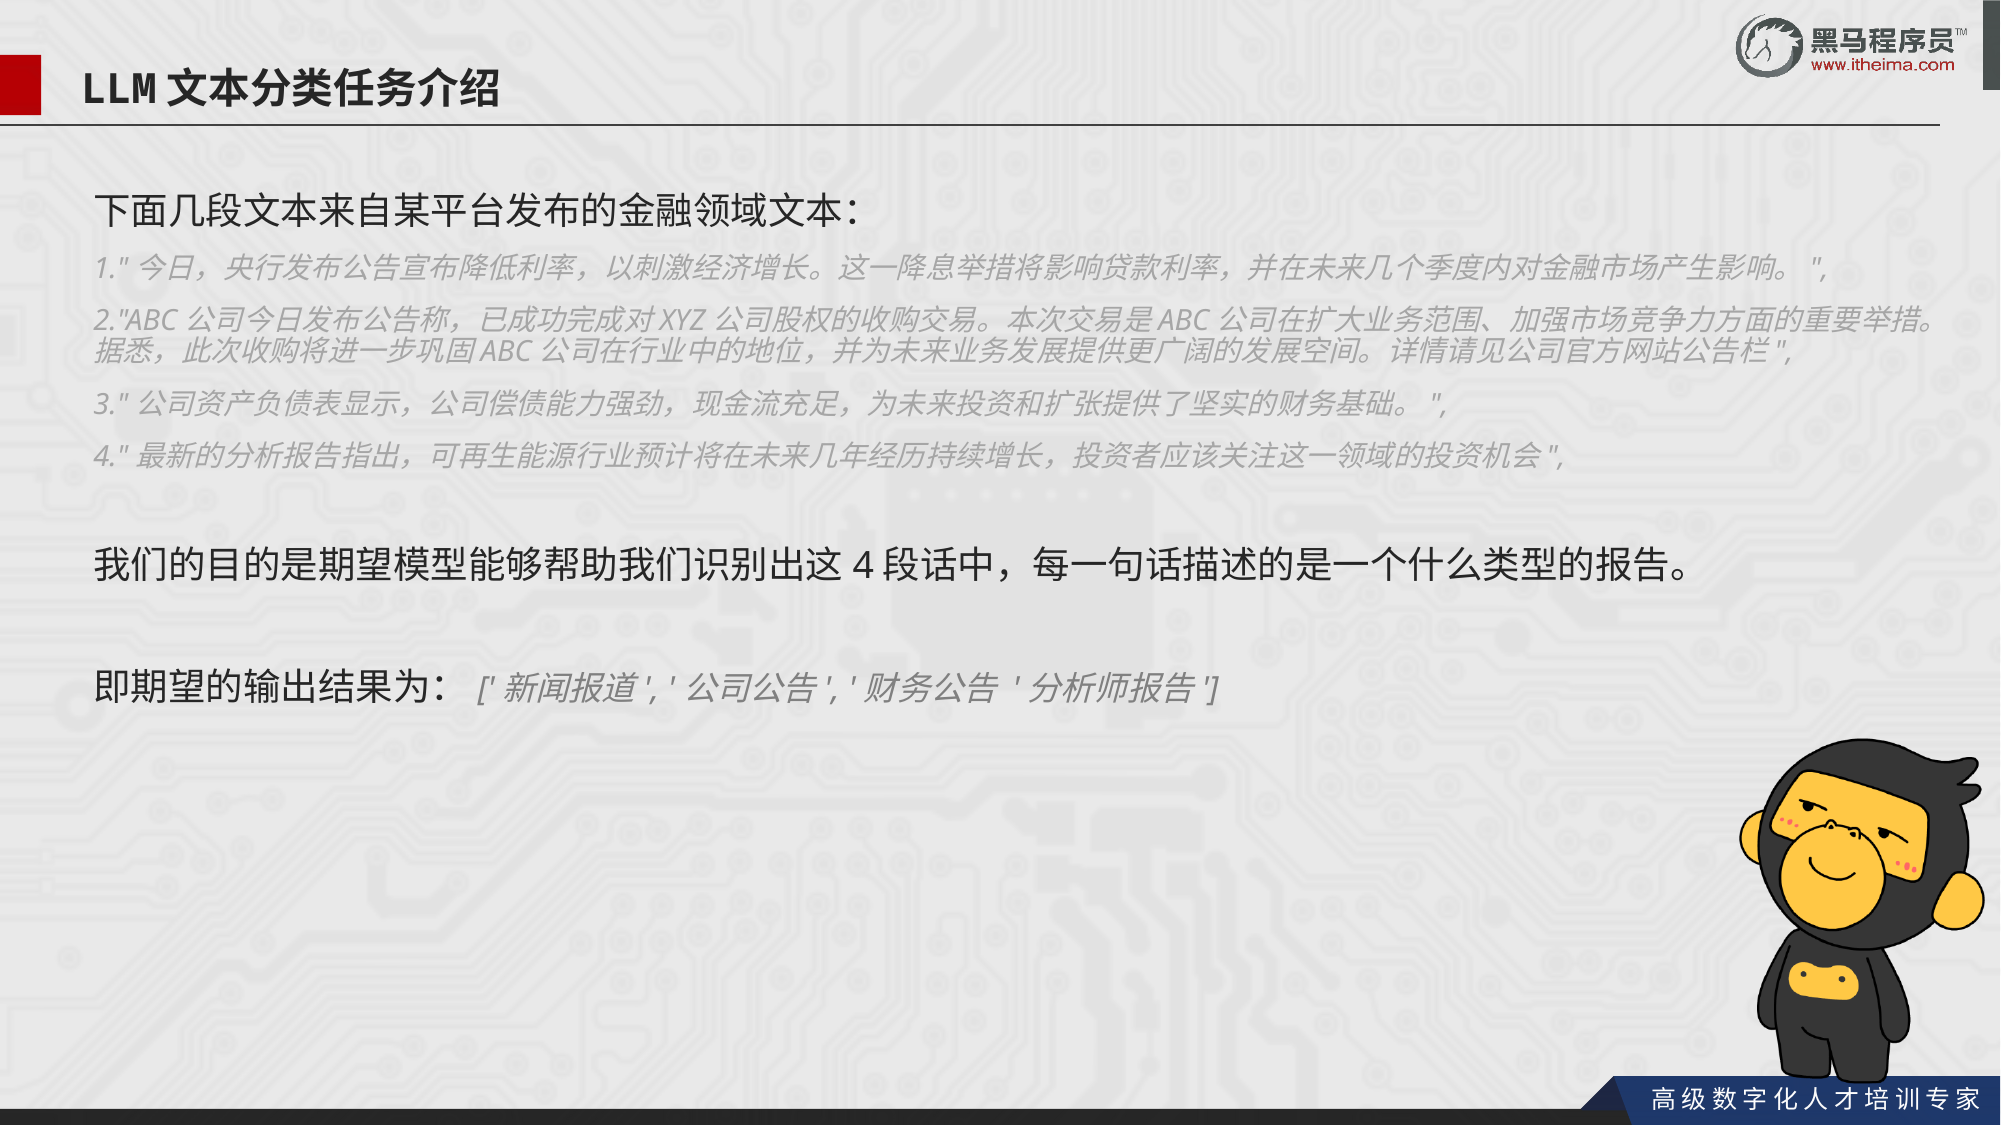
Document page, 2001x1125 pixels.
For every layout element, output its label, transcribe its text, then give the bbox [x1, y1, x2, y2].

picture [1705, 0, 1995, 109]
list LLM文本分类任务介绍 [66, 54, 882, 126]
list 下面几段文本来自某平台发布的金融领域文本： 1."今日，央行发布公告宣布降低利率，以刺激经济增长。这一降息举措将影响贷款利率，并在未来几个季度内对金融市场产生影响。", 2."ABC公司今日发布公告称，已成功完成对XYZ公司股权的收购交易。本次交易是ABC公司在扩大业务范围、加强市场竞争力方面的重要举措。据悉，此次收购将进一步巩固ABC公司在行业中的地位，并为未来业务发展提供更广阔的发展空间。详情请见公司官方网站公告栏", 3."公司资产负债表显示，公司偿债能力强劲，现金流充足，为未来投资和扩张提供了坚实的财务基础。", 4."最新的分析报告指出，可再生能源行业预计将在未来几年经历持续增长，投资者应该关注这一领域的投资机会", 我们的目的是期望模型能够帮助我们识别出这4段话中，每一句话描述的是一个什么类型的报告。 即期望的输出结果为：['新闻报道', '公司公告', '财务公告 '分析师报告'] [78, 184, 1947, 509]
picture [1660, 703, 2000, 1091]
